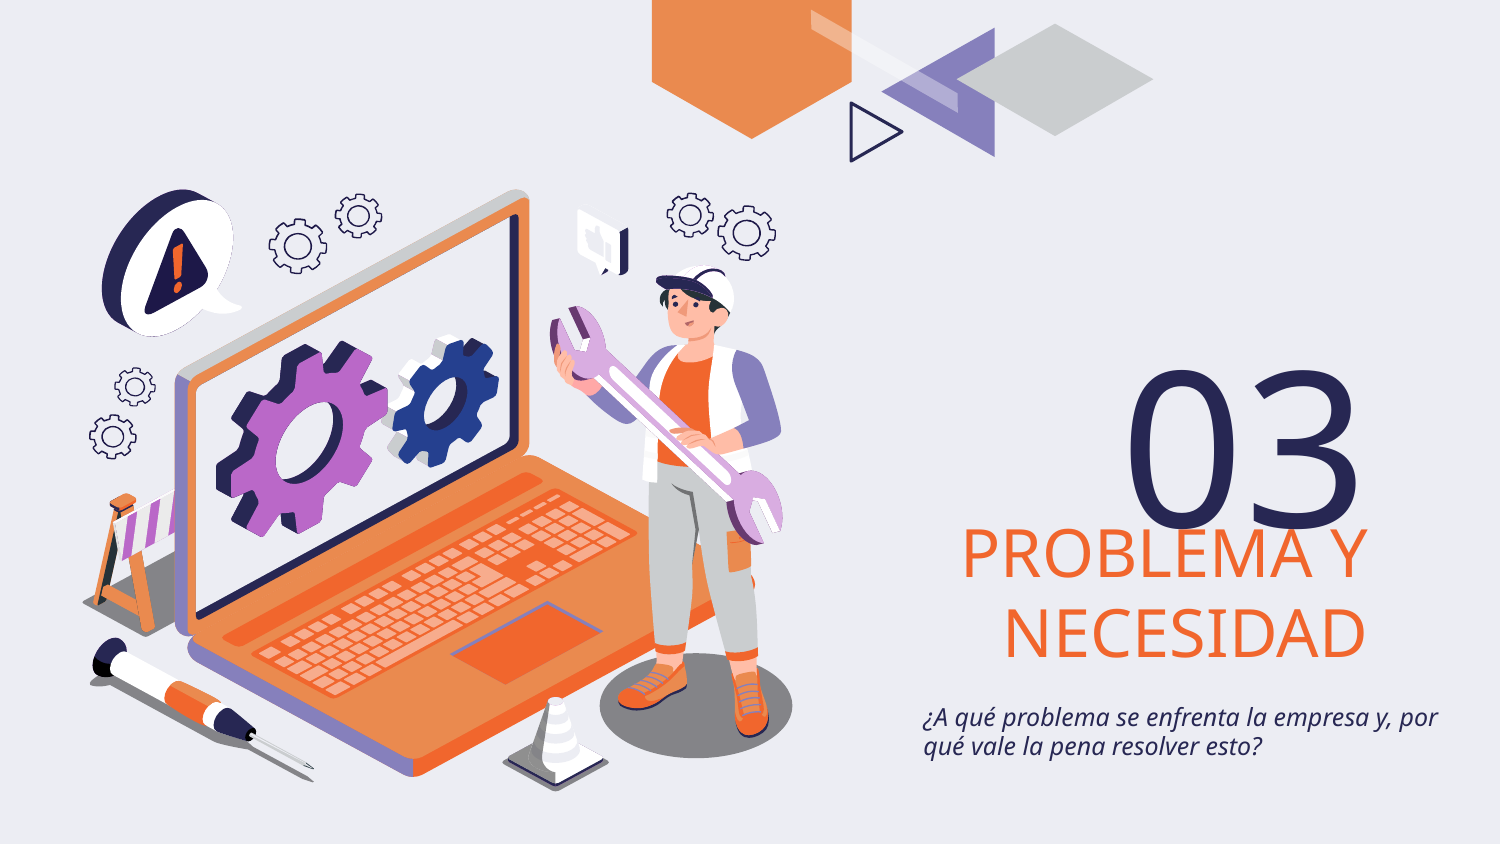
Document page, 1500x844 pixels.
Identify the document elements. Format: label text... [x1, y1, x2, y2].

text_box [81, 189, 793, 792]
title 03 [1103, 257, 1384, 467]
title PROBLEMA Y NECESIDAD [870, 322, 1384, 686]
subtitle ¿A qué problema se enfrenta la empresa y, por qué vale la pena resolver esto? [908, 685, 1495, 817]
